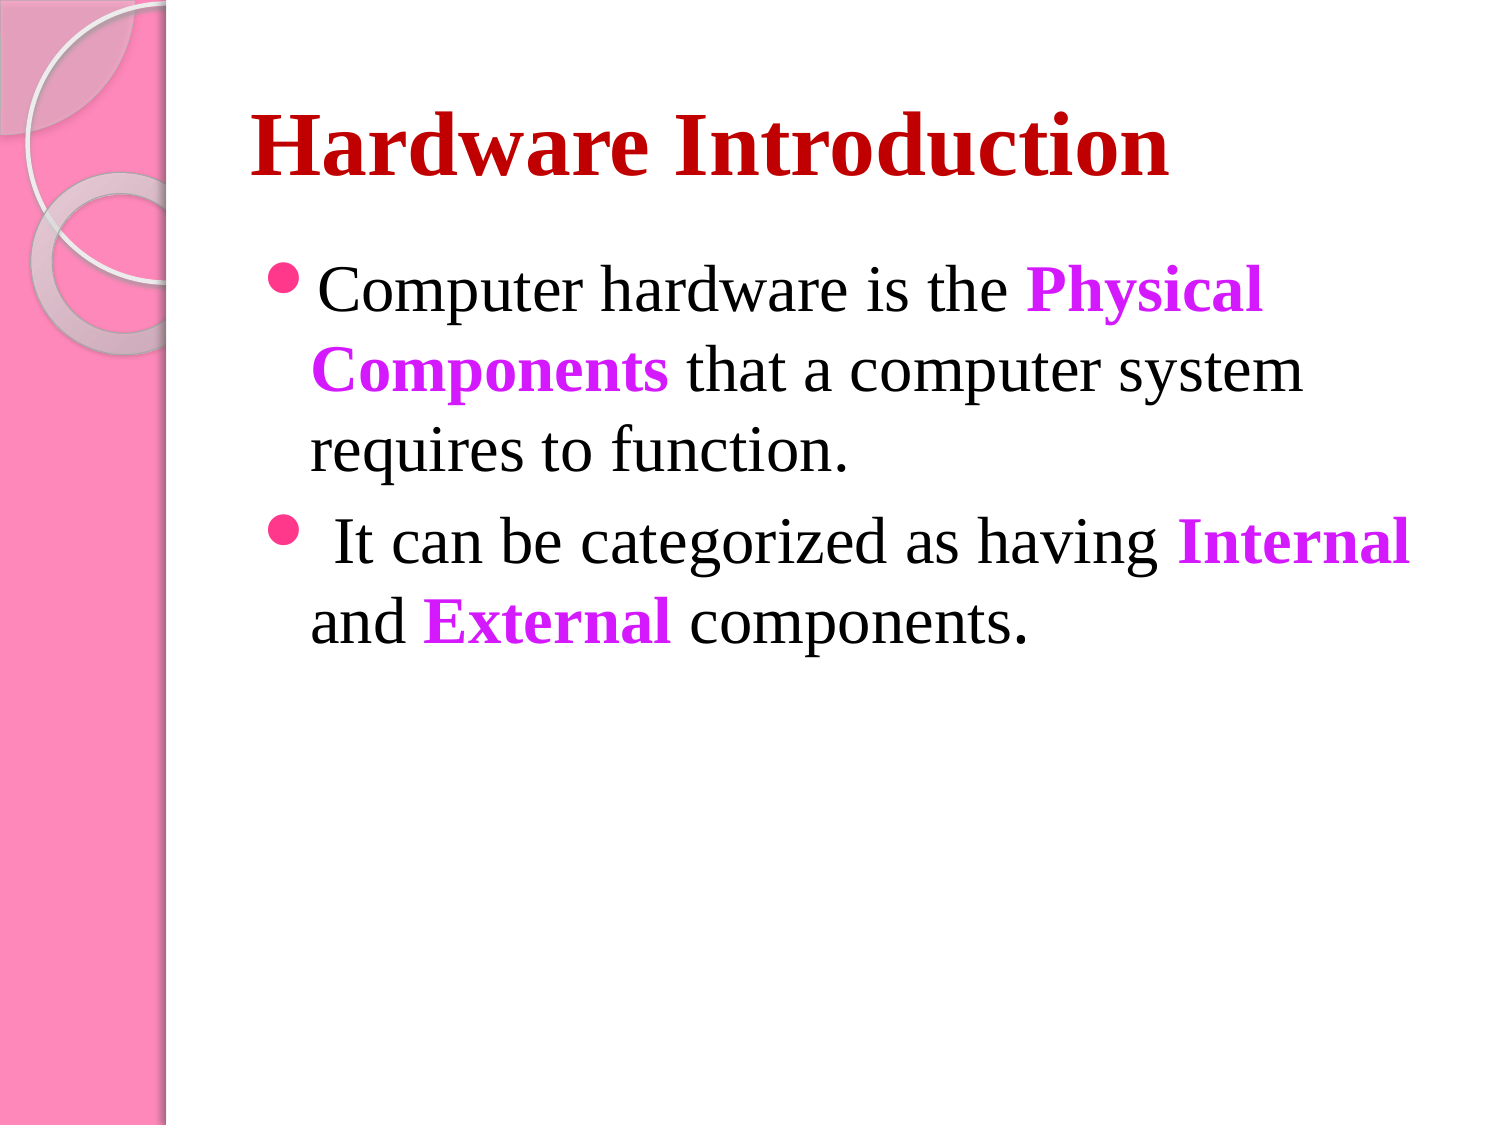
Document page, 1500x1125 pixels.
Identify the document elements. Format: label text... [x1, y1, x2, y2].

title Hardware Introduction [235, 45, 1466, 233]
list Computer hardware is the Physical Components that a computer system requires to function. It can be categorized as having Internal and External components. [235, 237, 1466, 1025]
